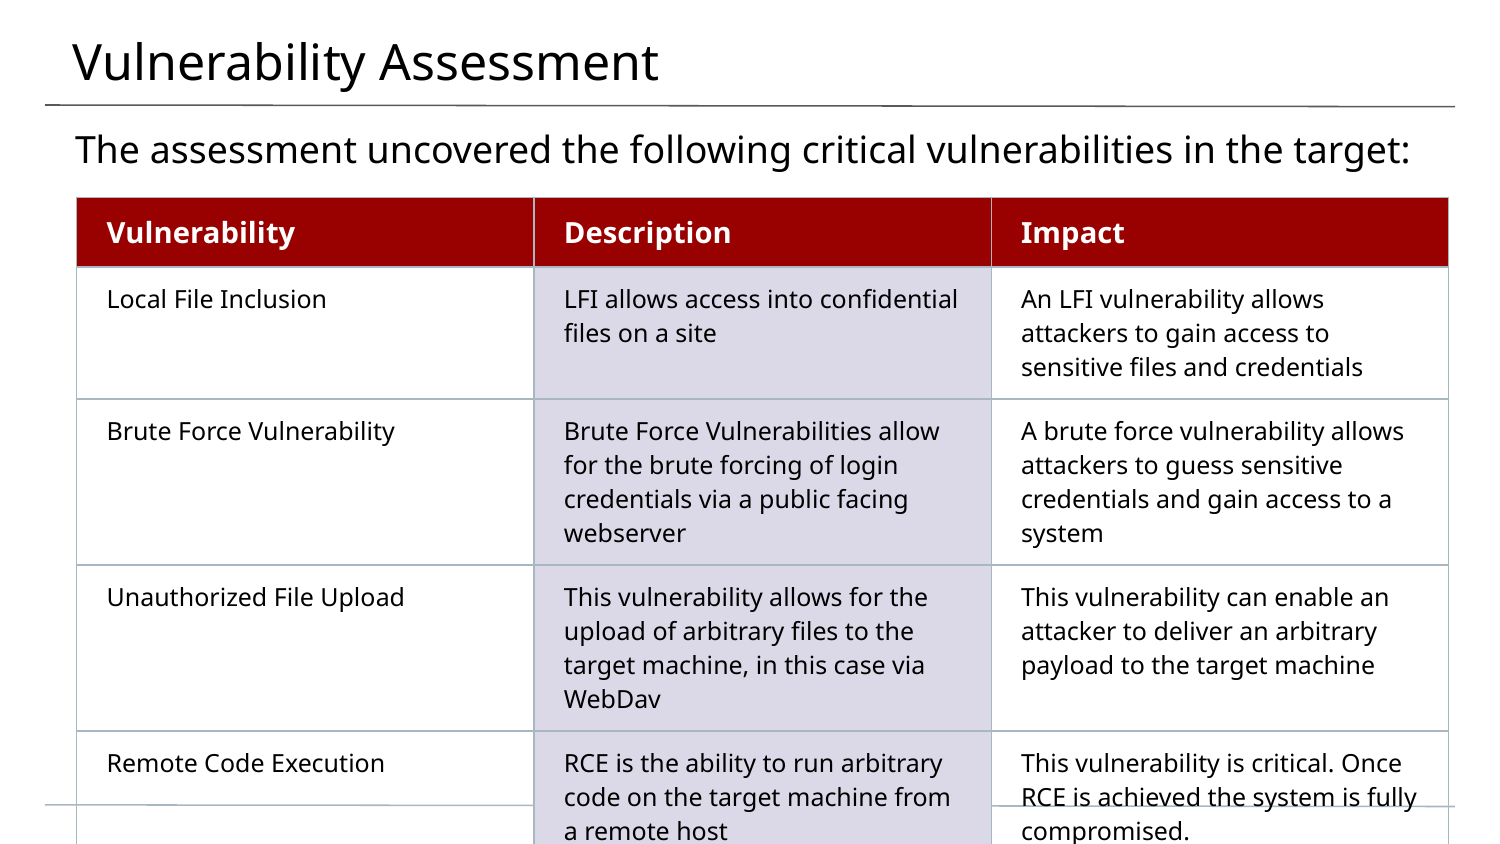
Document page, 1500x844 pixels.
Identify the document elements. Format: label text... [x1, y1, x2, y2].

table_header Impact [992, 198, 1448, 266]
table_cell Remote Code Execution [77, 732, 533, 844]
table_cell LFI allows access into confidential files on a site [535, 268, 991, 398]
table_cell This vulnerability allows for the upload of arbitrary files to the target machine, in this case via WebDav [535, 566, 991, 730]
table_cell An LFI vulnerability allows attackers to gain access to sensitive files and credentials [992, 268, 1448, 398]
table_cell Local File Inclusion [77, 268, 533, 398]
table_cell Brute Force Vulnerabilities allow for the brute forcing of login credentials via a public facing webserver [535, 400, 991, 564]
table_cell Unauthorized File Upload [77, 566, 533, 730]
title Vulnerability Assessment [0, 0, 1500, 88]
table_cell This vulnerability is critical. Once RCE is achieved the system is fully compromised. [992, 732, 1448, 844]
table_cell Brute Force Vulnerability [77, 400, 533, 564]
table_header Vulnerability [77, 198, 533, 266]
table_header Description [535, 198, 991, 266]
table_cell This vulnerability can enable an attacker to deliver an arbitrary payload to the target machine [992, 566, 1448, 730]
table_cell RCE is the ability to run arbitrary code on the target machine from a remote host [535, 732, 991, 844]
subtitle The assessment uncovered the following critical vulnerabilities in the target: [0, 110, 1500, 171]
table_cell A brute force vulnerability allows attackers to guess sensitive credentials and gain access to a system [992, 400, 1448, 564]
